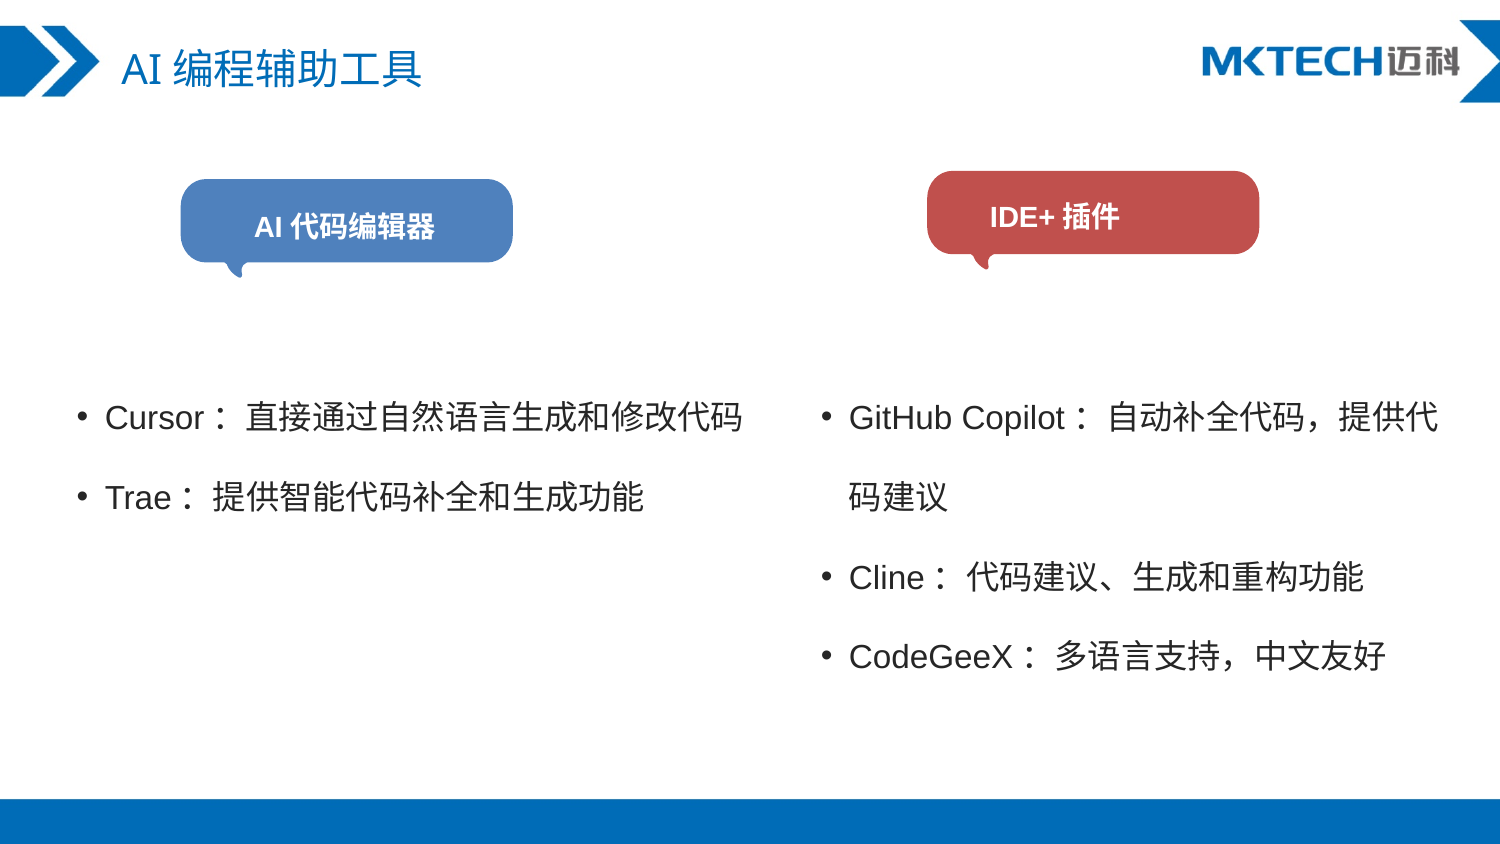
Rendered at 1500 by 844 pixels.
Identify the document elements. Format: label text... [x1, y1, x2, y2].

text_box AI编程辅助工具 [106, 35, 438, 100]
picture [0, 0, 1500, 844]
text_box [76, 170, 1467, 708]
